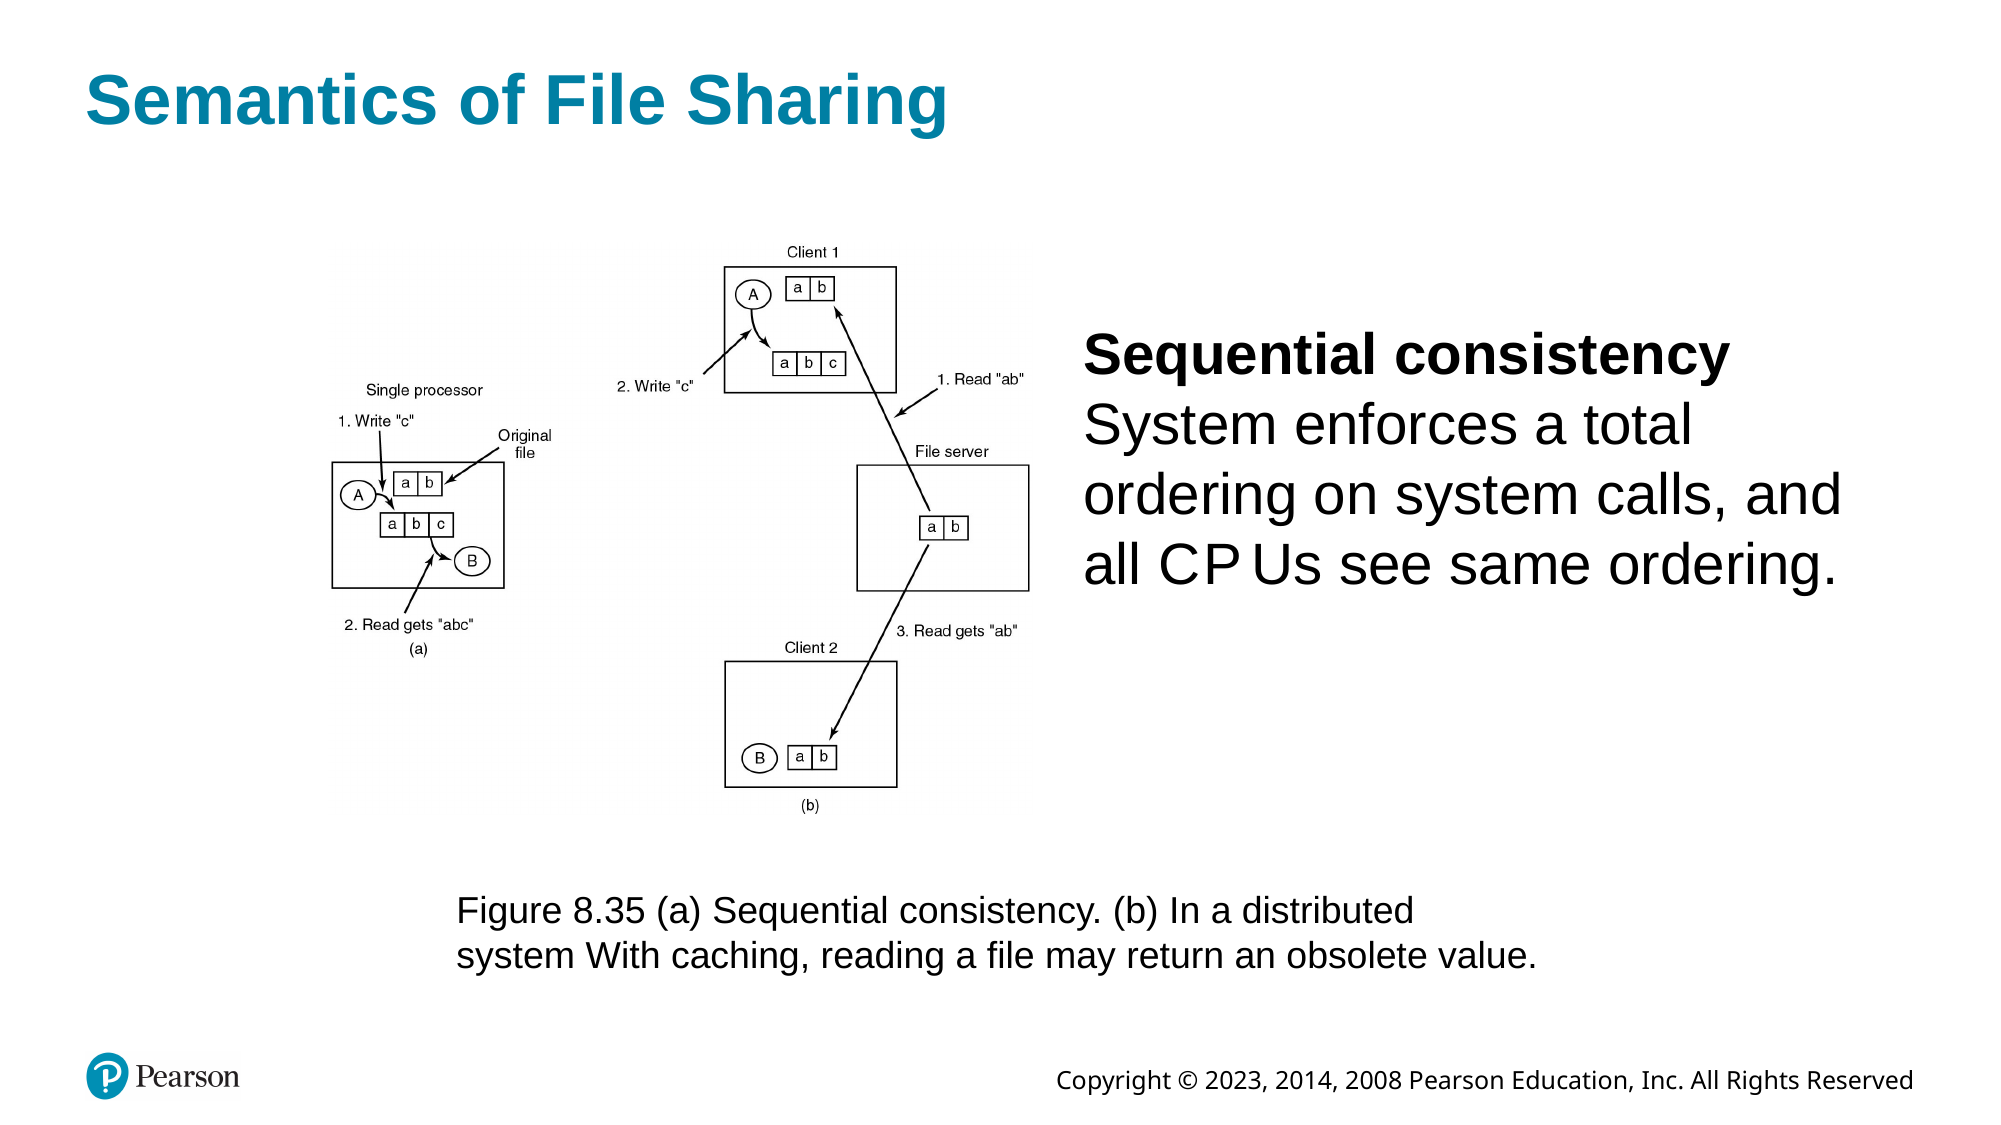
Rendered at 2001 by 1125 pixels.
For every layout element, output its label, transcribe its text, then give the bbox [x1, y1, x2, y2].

title Semantics of File Sharing [85, 0, 1916, 193]
picture [85, 1051, 241, 1101]
picture [327, 241, 1034, 816]
list Sequential consistency System enforces a total ordering on system calls, and all C P Us see same ordering. [1083, 134, 1894, 779]
list Figure 8.35 (a) Sequential consistency. (b) In a distributed system With caching, reading a file may return an obsolete value. [456, 609, 1544, 1125]
